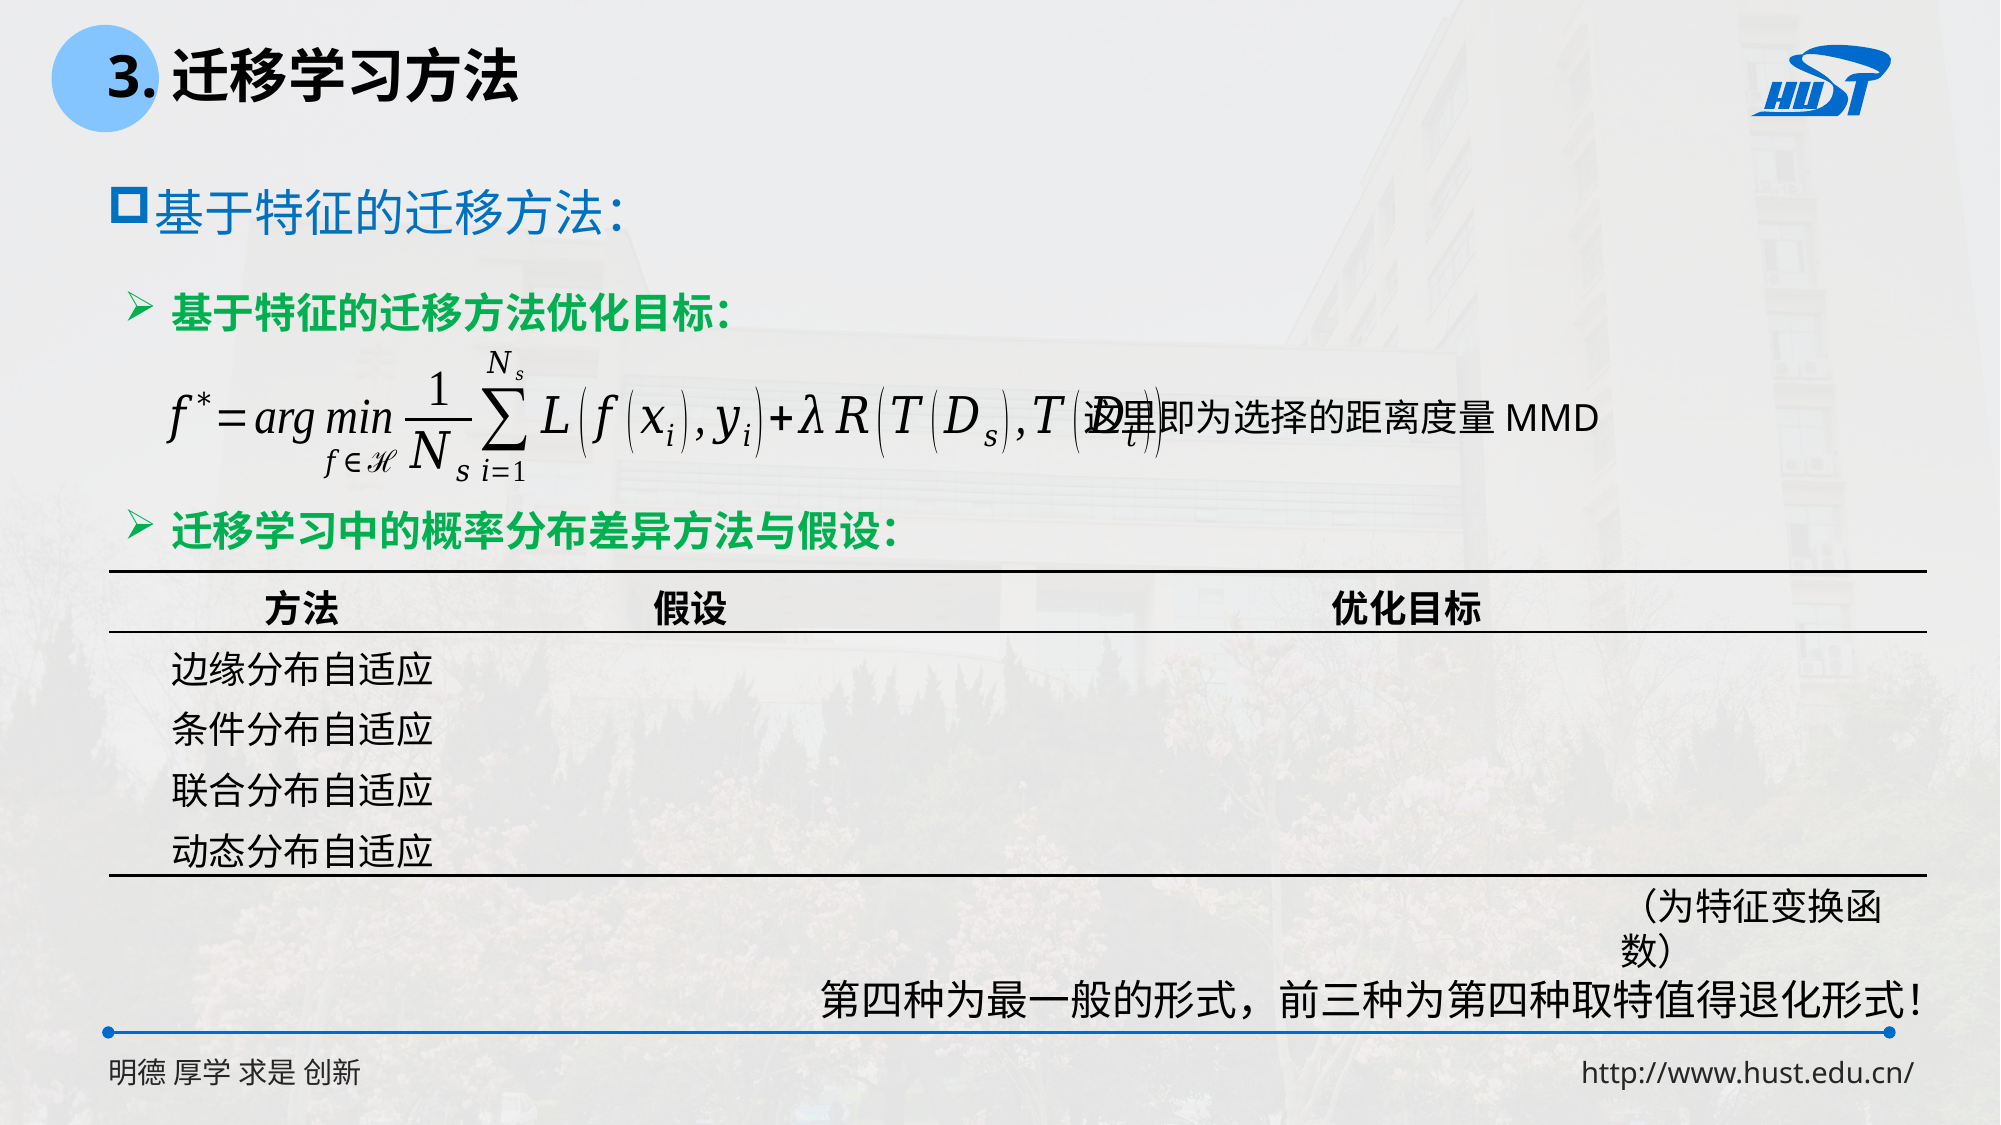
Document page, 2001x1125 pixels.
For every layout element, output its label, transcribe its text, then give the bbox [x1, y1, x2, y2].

text_box 基于特征的迁移方法： [93, 173, 1093, 249]
text_box 第四种为最一般的形式，前三种为第四种取特值得退化形式！ [805, 966, 1968, 1032]
list 3.迁移学习方法 [93, 43, 887, 114]
text_box 基于特征的迁移方法优化目标： [109, 279, 1110, 345]
text_box 迁移学习中的概率分布差异方法与假设： [109, 496, 1110, 562]
